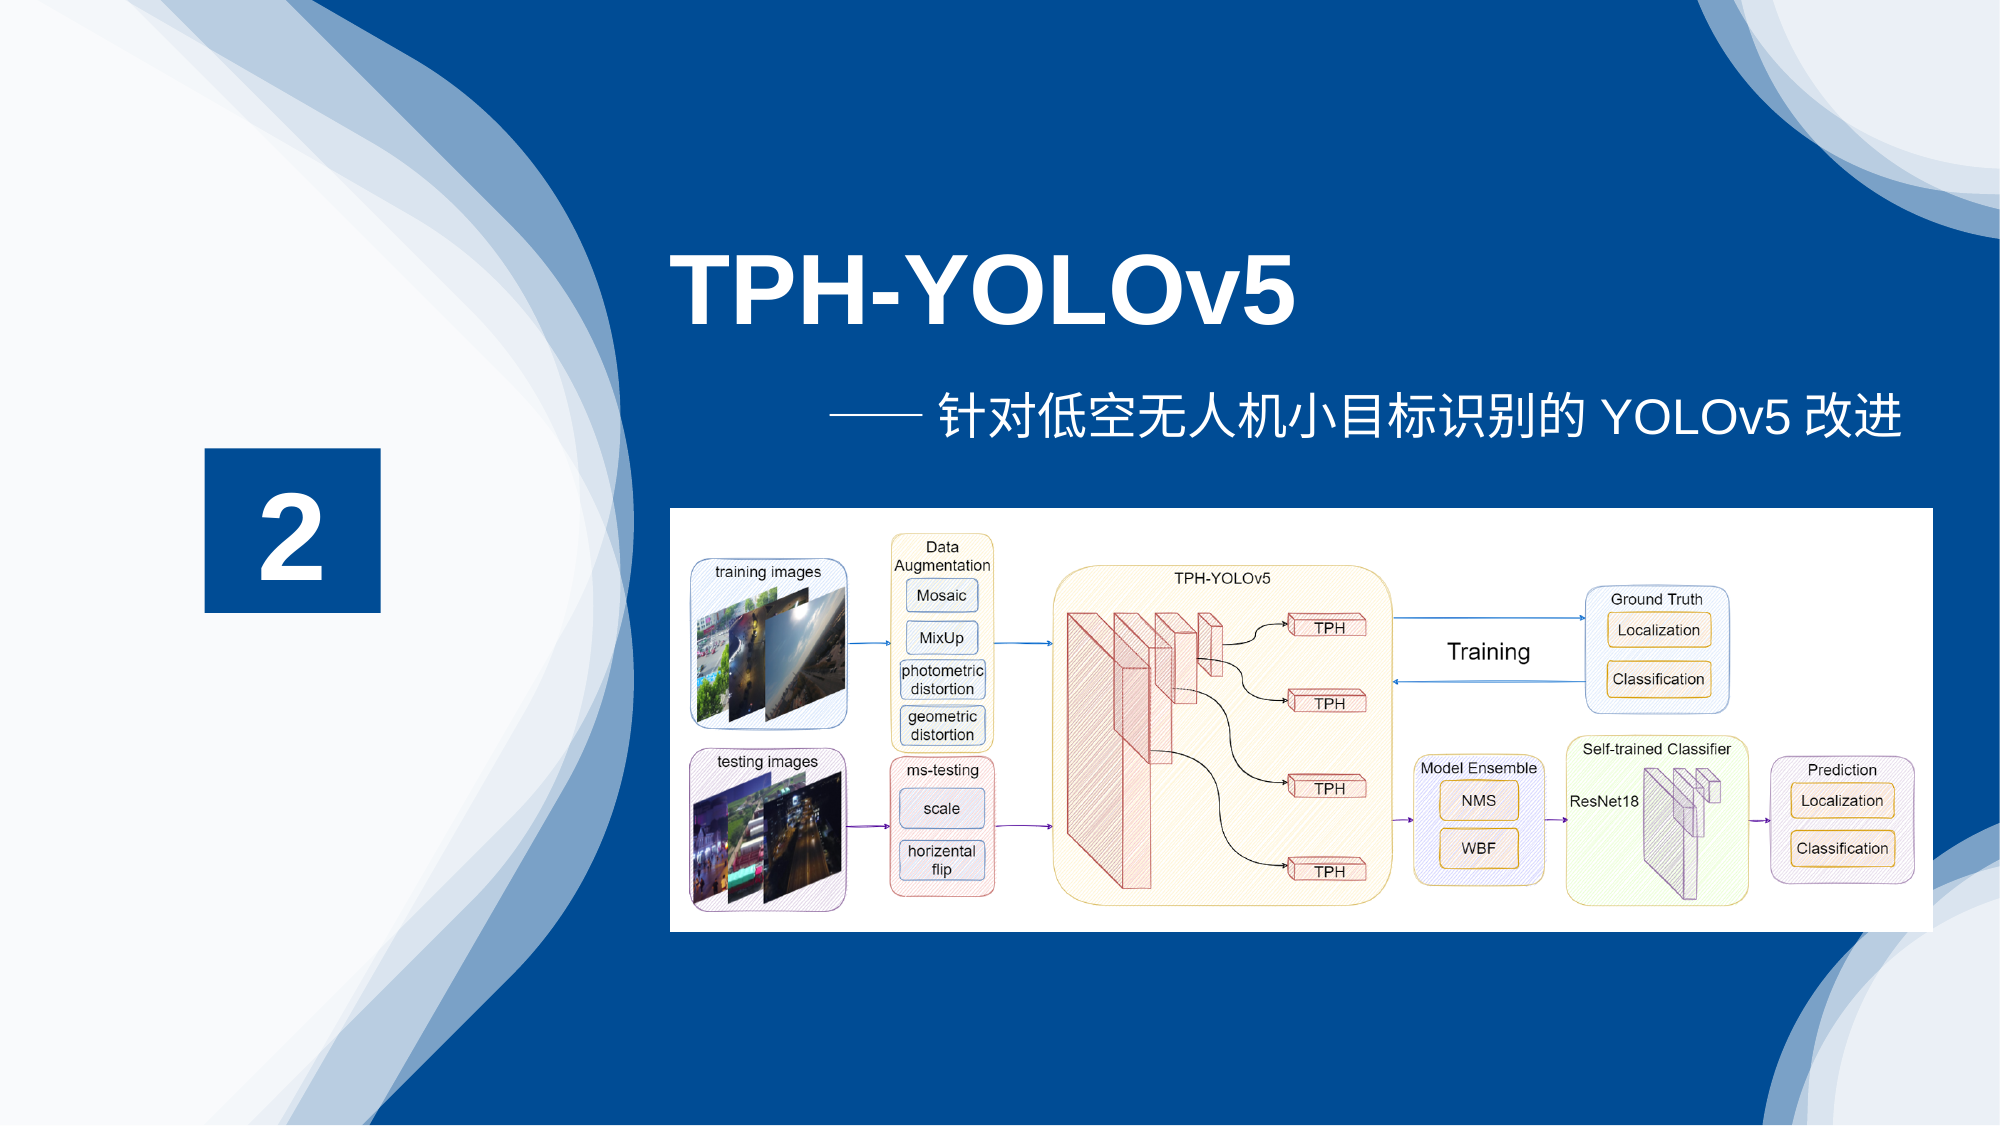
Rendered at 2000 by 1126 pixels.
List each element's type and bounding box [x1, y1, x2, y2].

text_box [1681, 0, 2000, 201]
text_box [1800, 806, 2000, 1126]
text_box [655, 216, 2000, 454]
text_box [519, 0, 2000, 1126]
picture [670, 508, 1933, 932]
text_box [0, 0, 519, 1126]
